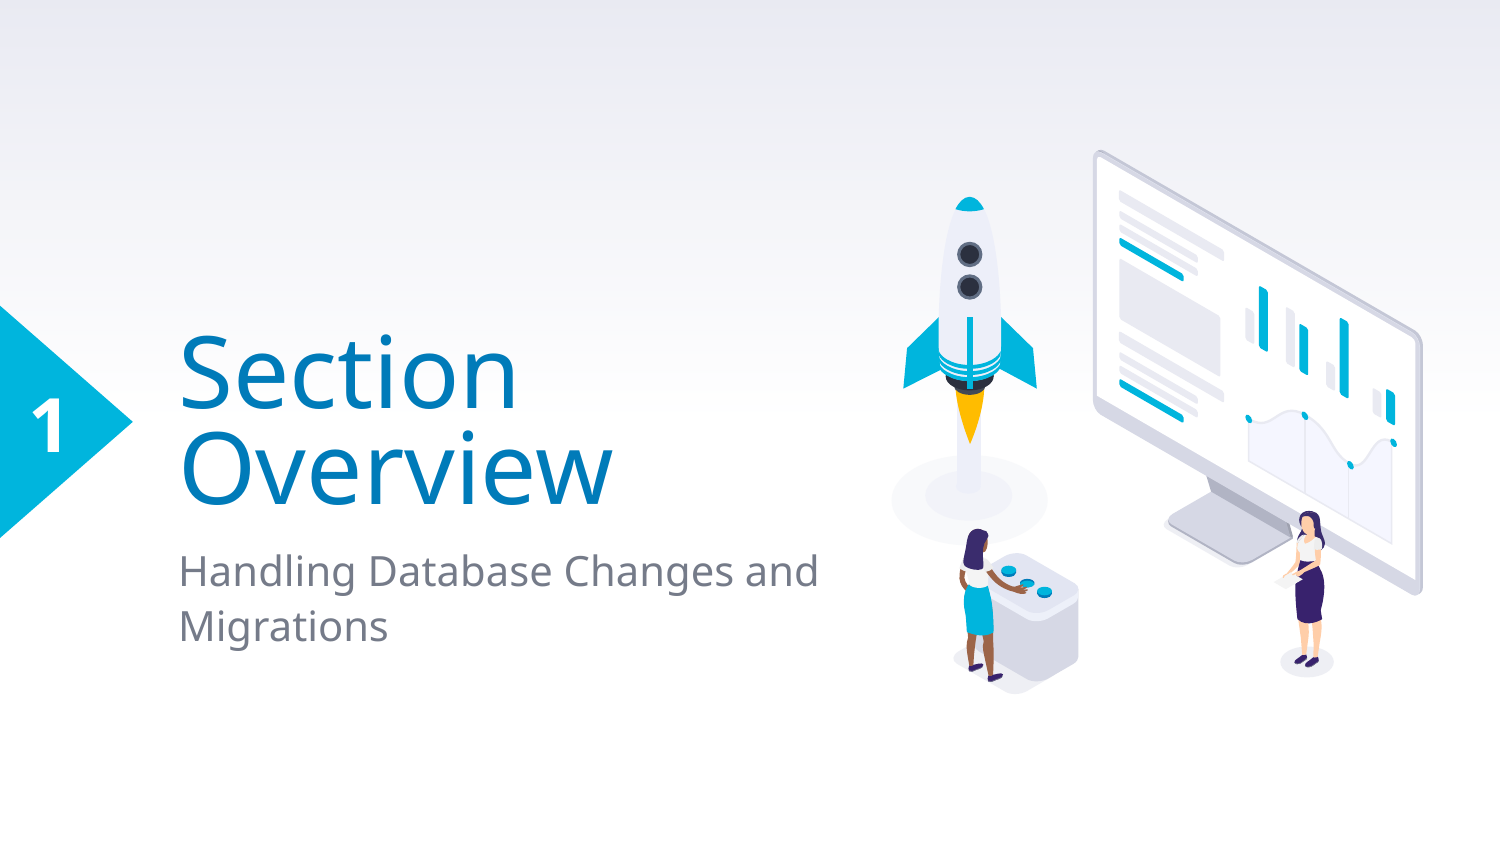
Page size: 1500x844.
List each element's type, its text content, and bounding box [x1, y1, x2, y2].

text_box 1 [0, 306, 100, 540]
title Section Overview [178, 333, 886, 524]
subtitle Handling Database Changes and Migrations [178, 539, 886, 603]
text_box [891, 149, 1424, 695]
